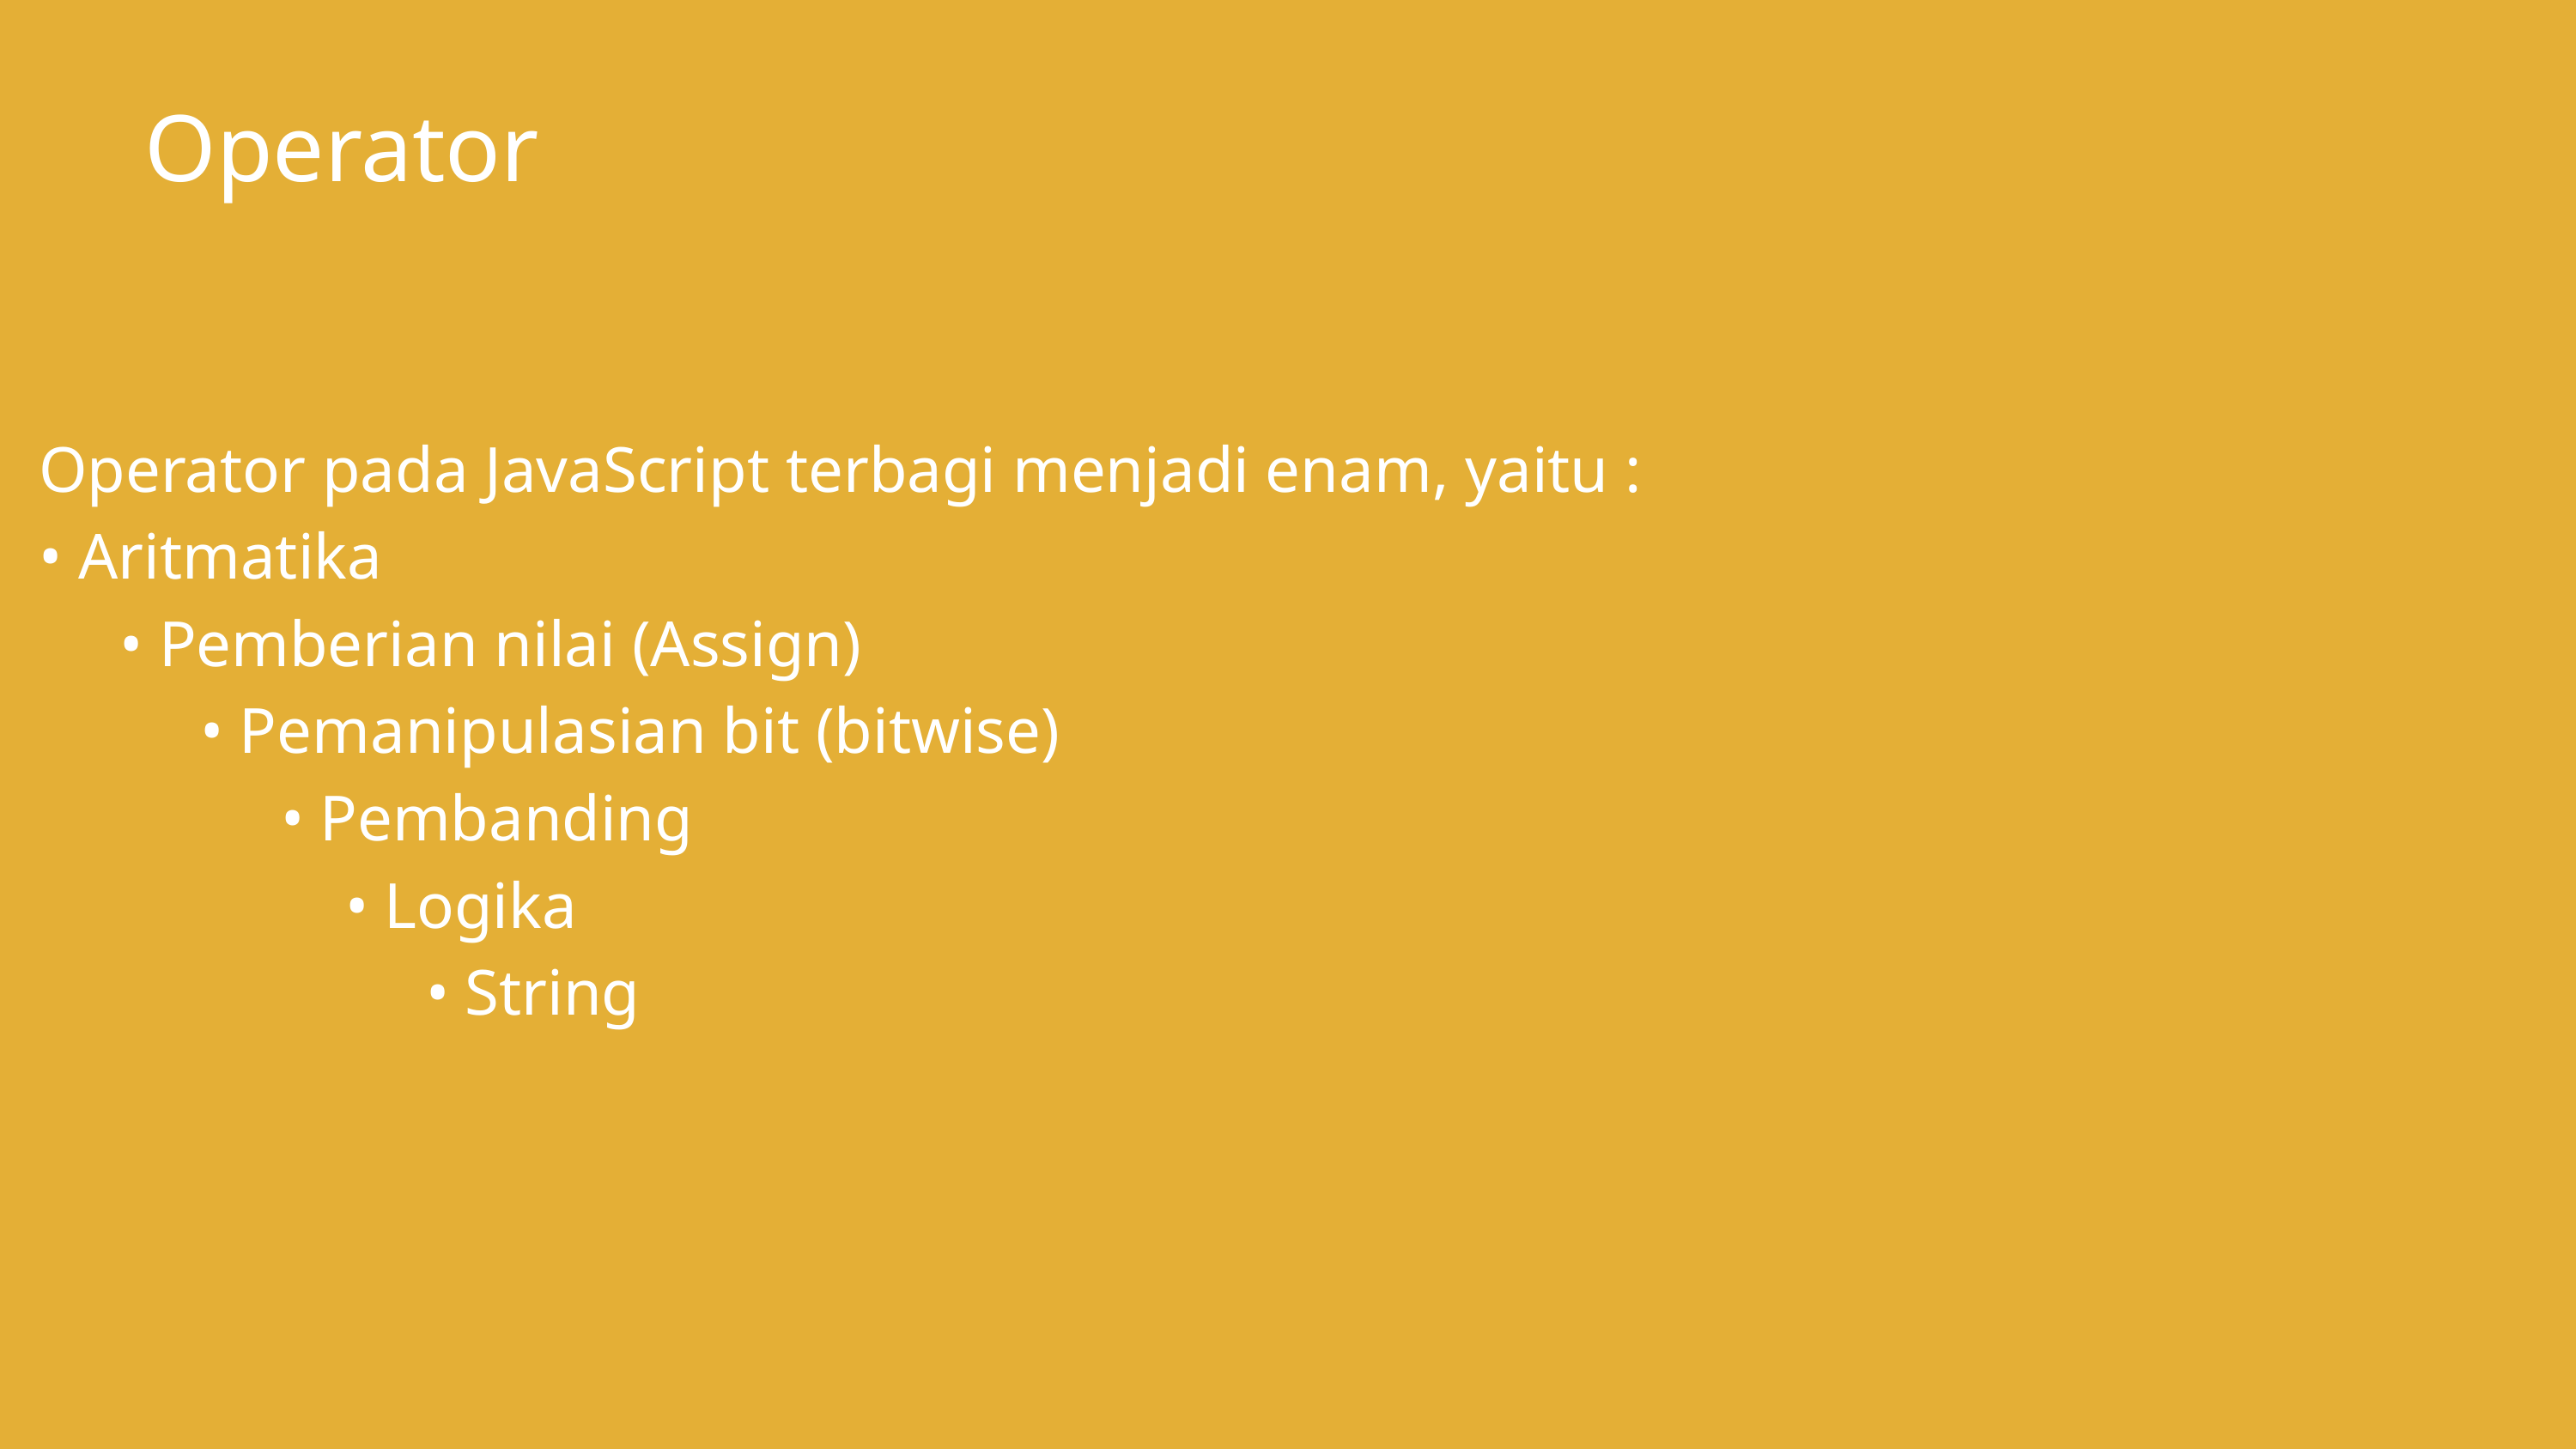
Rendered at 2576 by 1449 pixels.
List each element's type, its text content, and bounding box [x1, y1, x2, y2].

text_box Operator pada JavaScript terbagi menjadi enam, yaitu : • Aritmatika • Pemberian nilai (Assign) • Pemanipulasian bit (bitwise) • Pembanding • Logika • String [39, 417, 2537, 1028]
text_box Operator [144, 89, 2104, 200]
